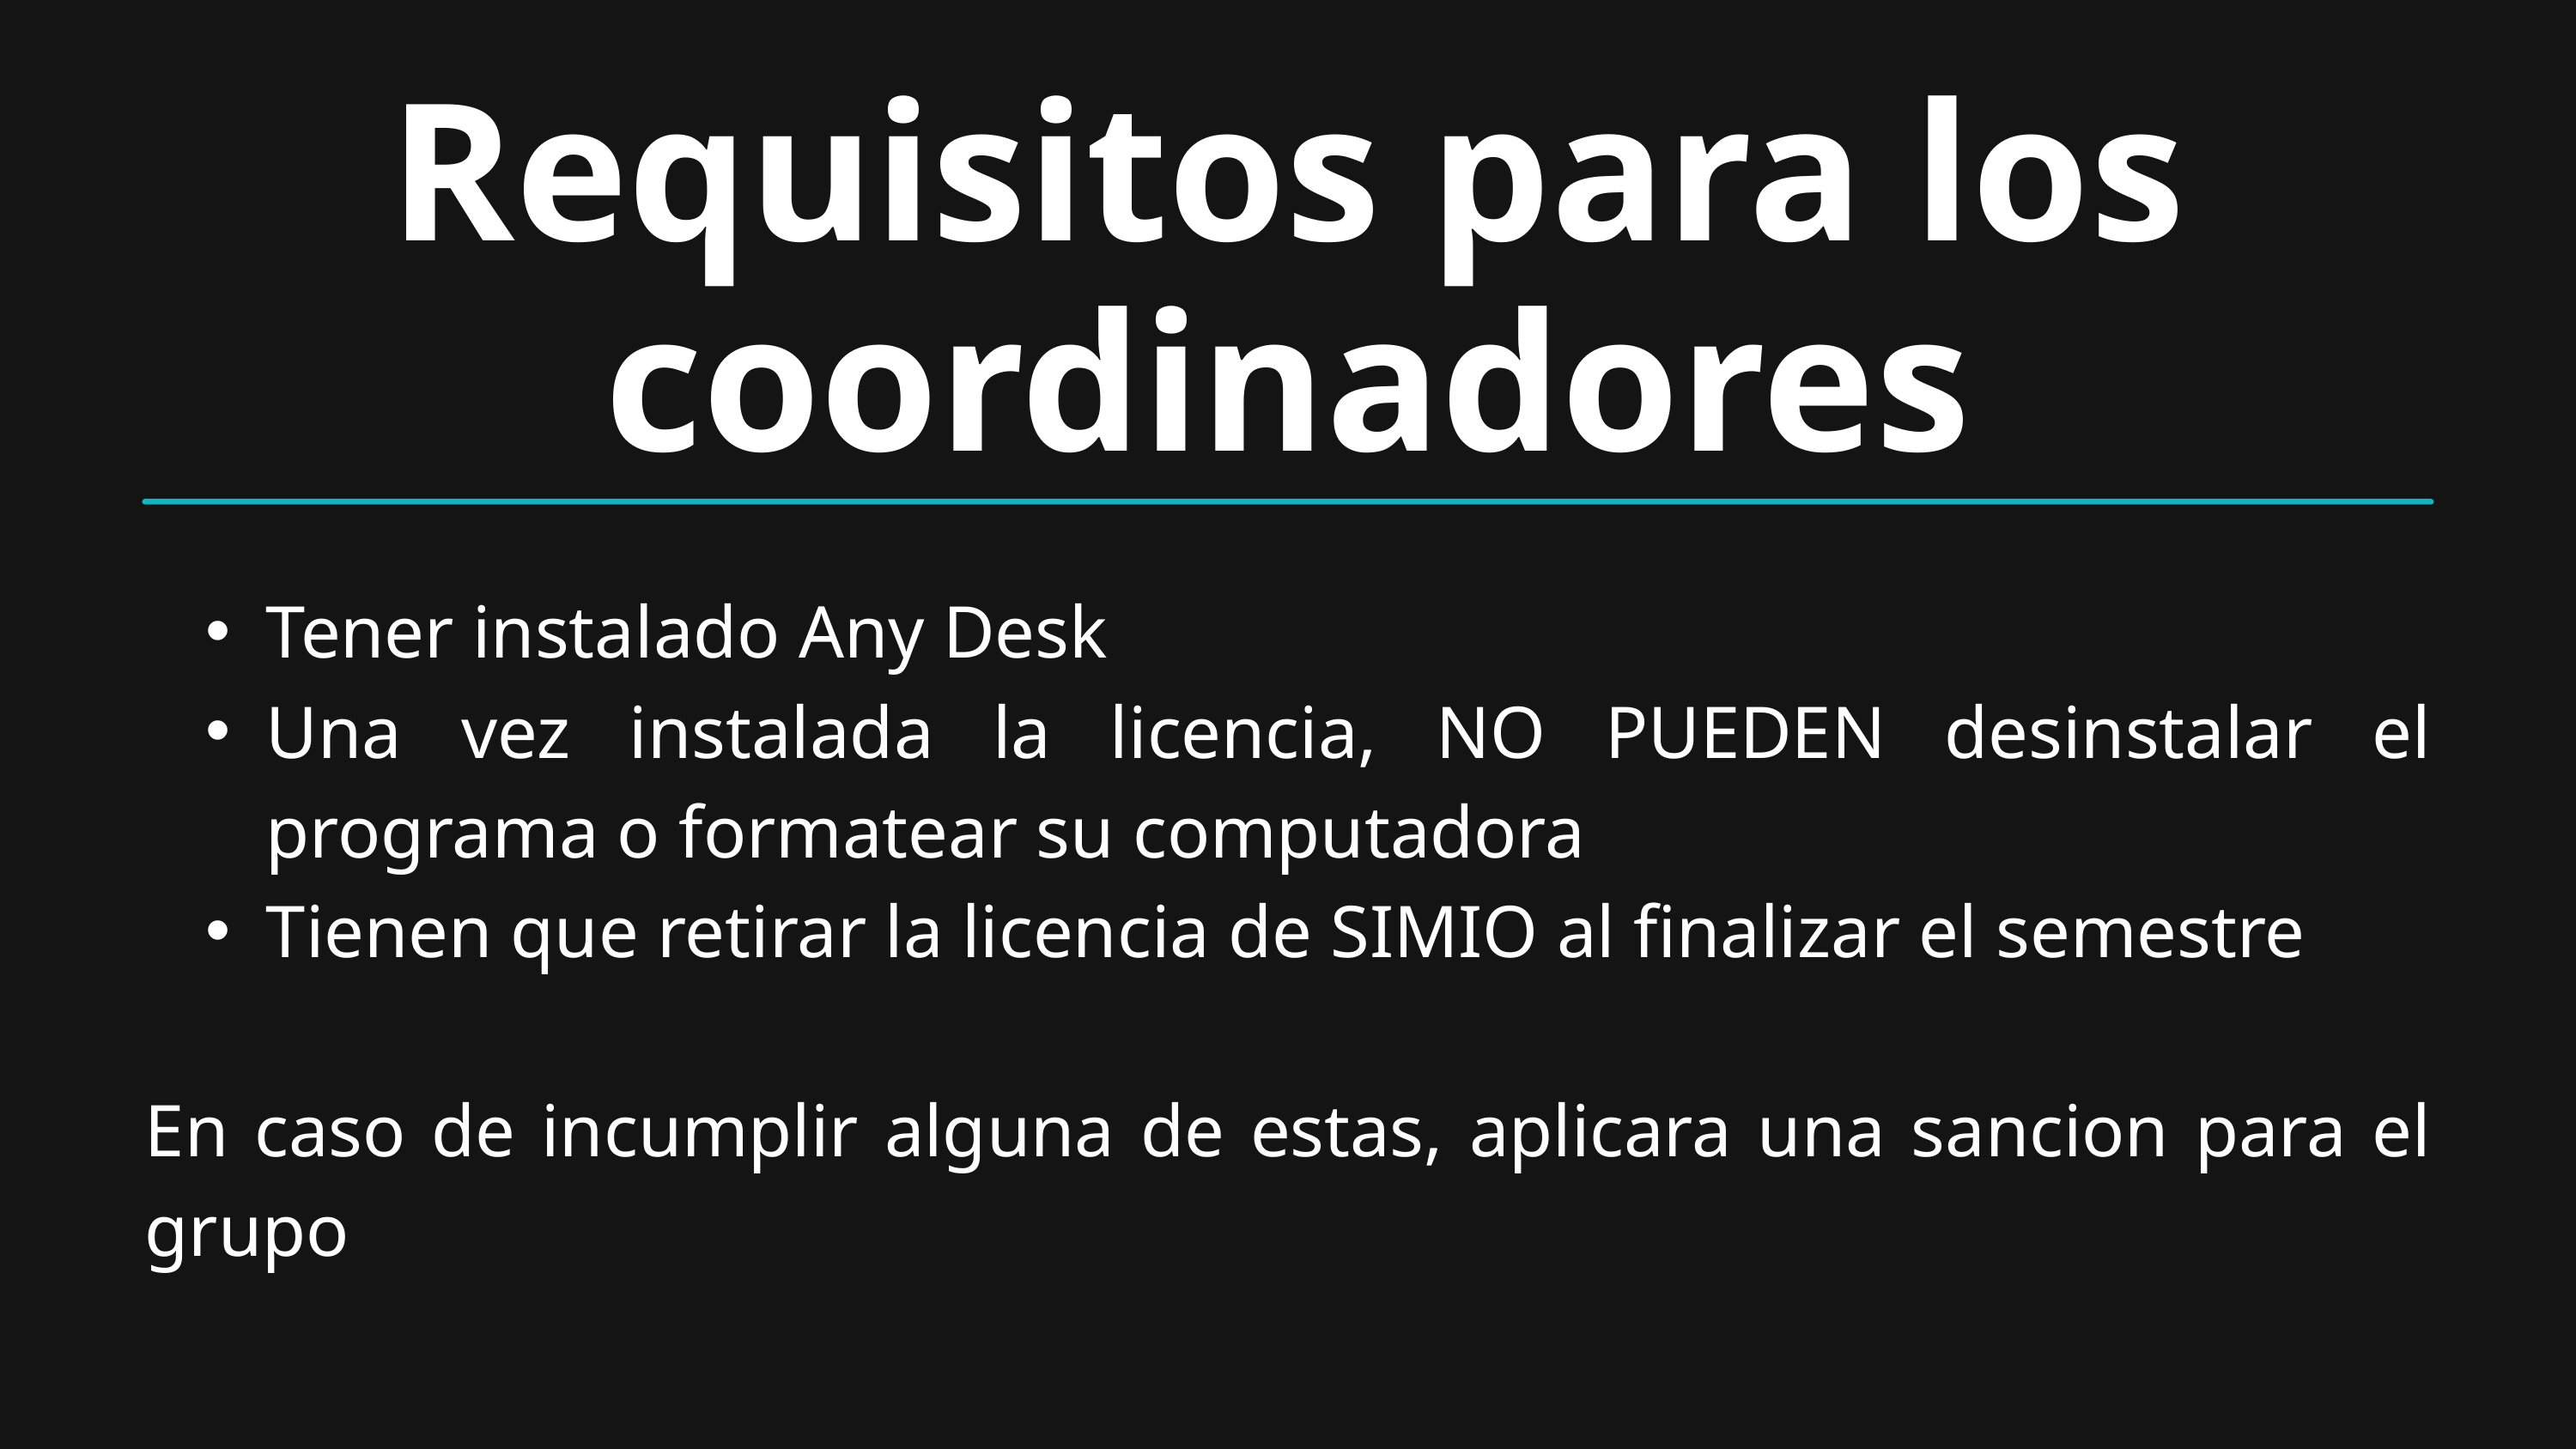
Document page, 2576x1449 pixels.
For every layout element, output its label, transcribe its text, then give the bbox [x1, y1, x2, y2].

text_box Requisitos para los coordinadores [215, 69, 2360, 285]
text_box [144, 287, 2432, 1262]
